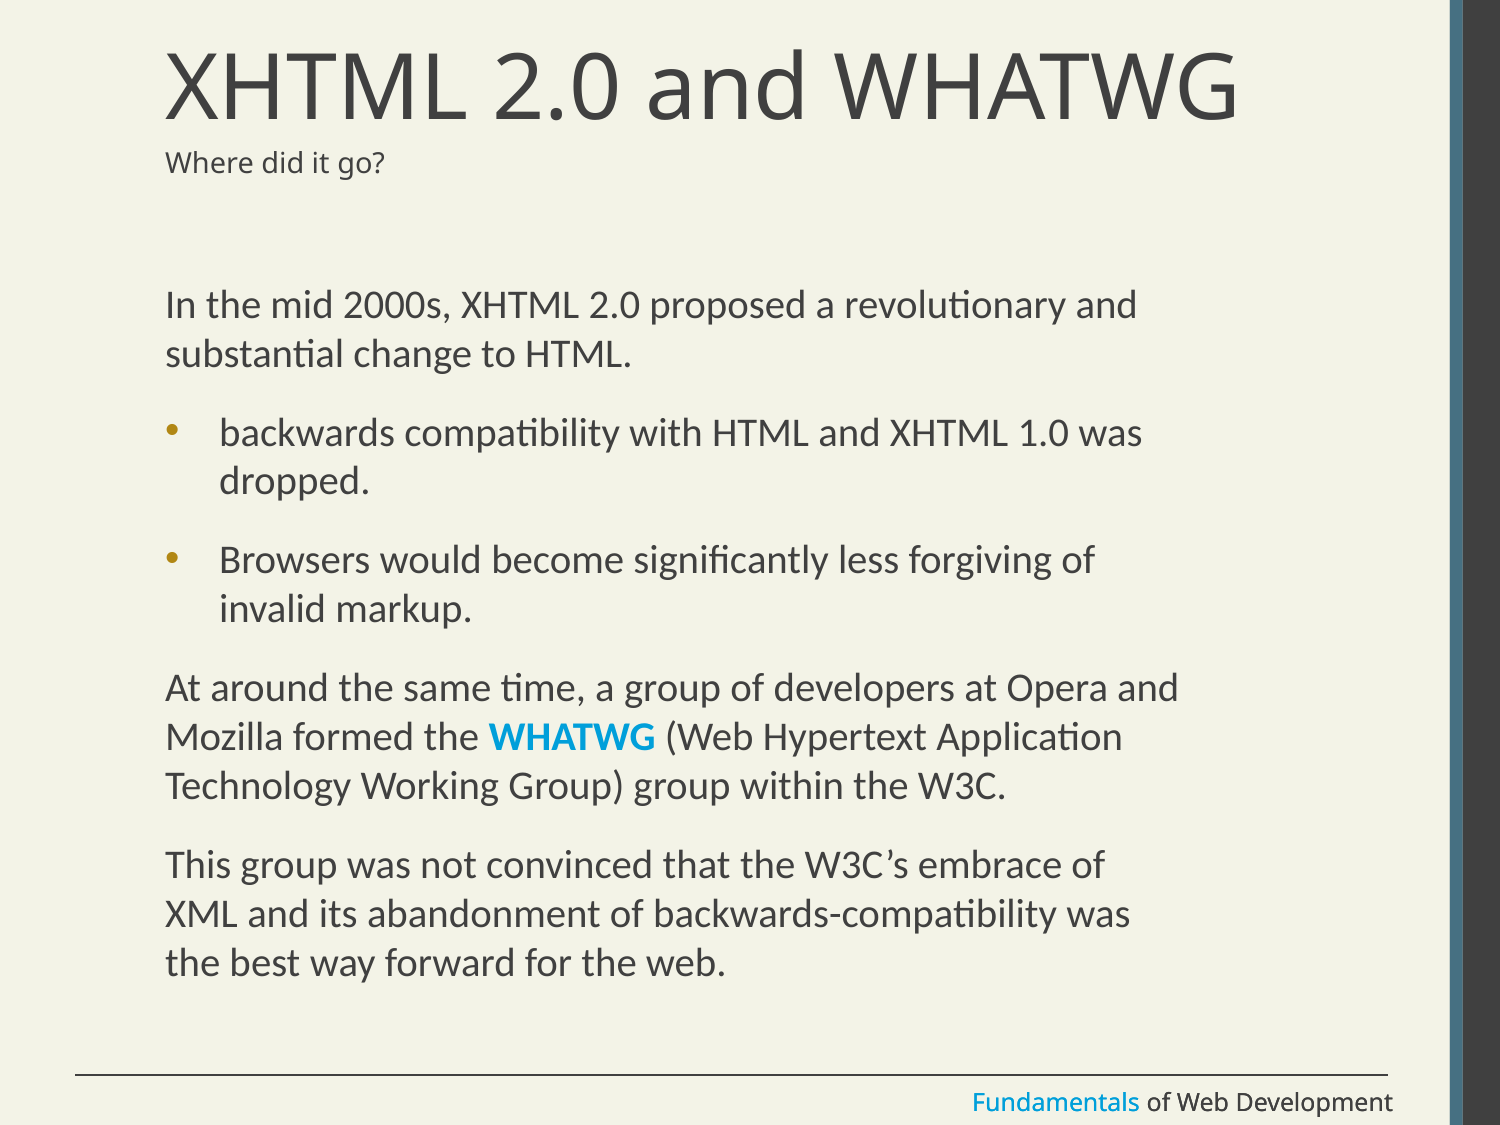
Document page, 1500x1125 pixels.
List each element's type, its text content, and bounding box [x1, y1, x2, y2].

title XHTML 2.0 and WHATWG [150, 20, 1425, 188]
list Where did it go? [150, 137, 1200, 188]
list In the mid 2000s, XHTML 2.0 proposed a revolutionary and substantial change to HTML. backwards compatibility with HTML and XHTML 1.0 was dropped. Browsers would become significantly less forgiving of invalid markup. At around the same time, a group of developers at Opera and Mozilla formed the WHATWG (Web Hypertext Application Technology Working Group) group within the W3C. This group was not convinced that the W3C’s embrace of XML and its abandonment of backwards-compatibility was the best way forward for the web. [150, 270, 1200, 1013]
